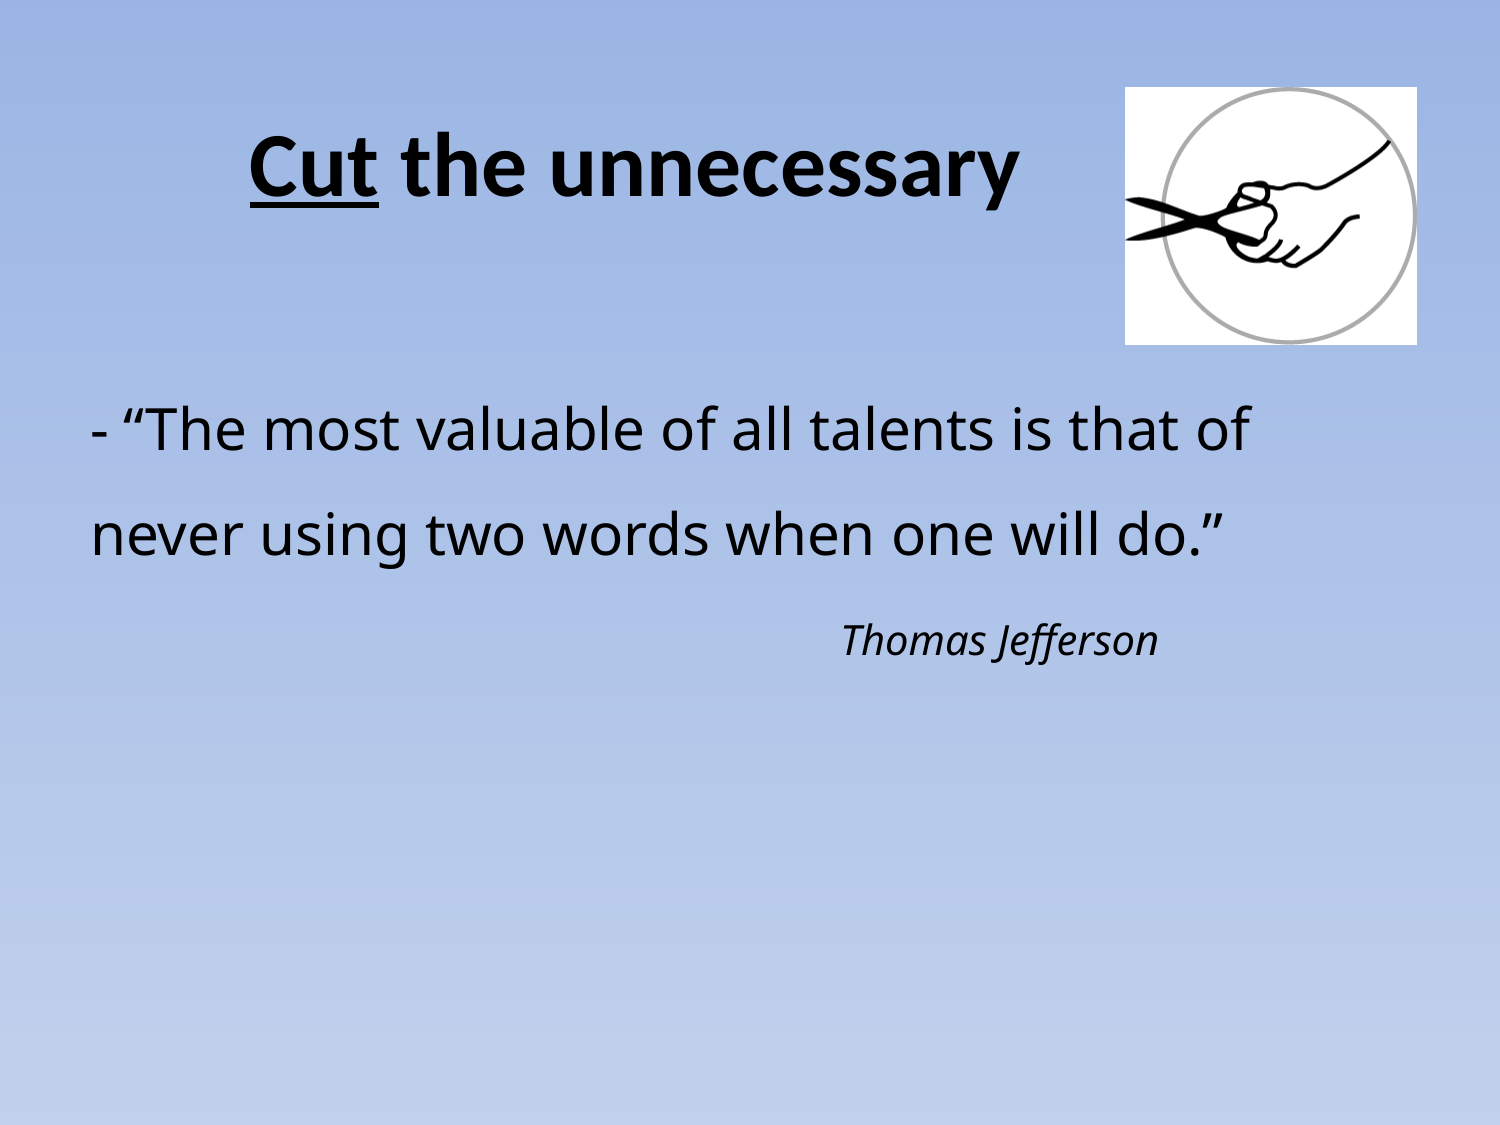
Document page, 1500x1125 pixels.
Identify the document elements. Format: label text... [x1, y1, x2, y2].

text_box - “The most valuable of all talents is that of never using two words when one will do.” Thomas Jefferson [75, 350, 1400, 983]
picture [1124, 87, 1418, 345]
title Cut the unnecessary [0, 65, 1311, 254]
